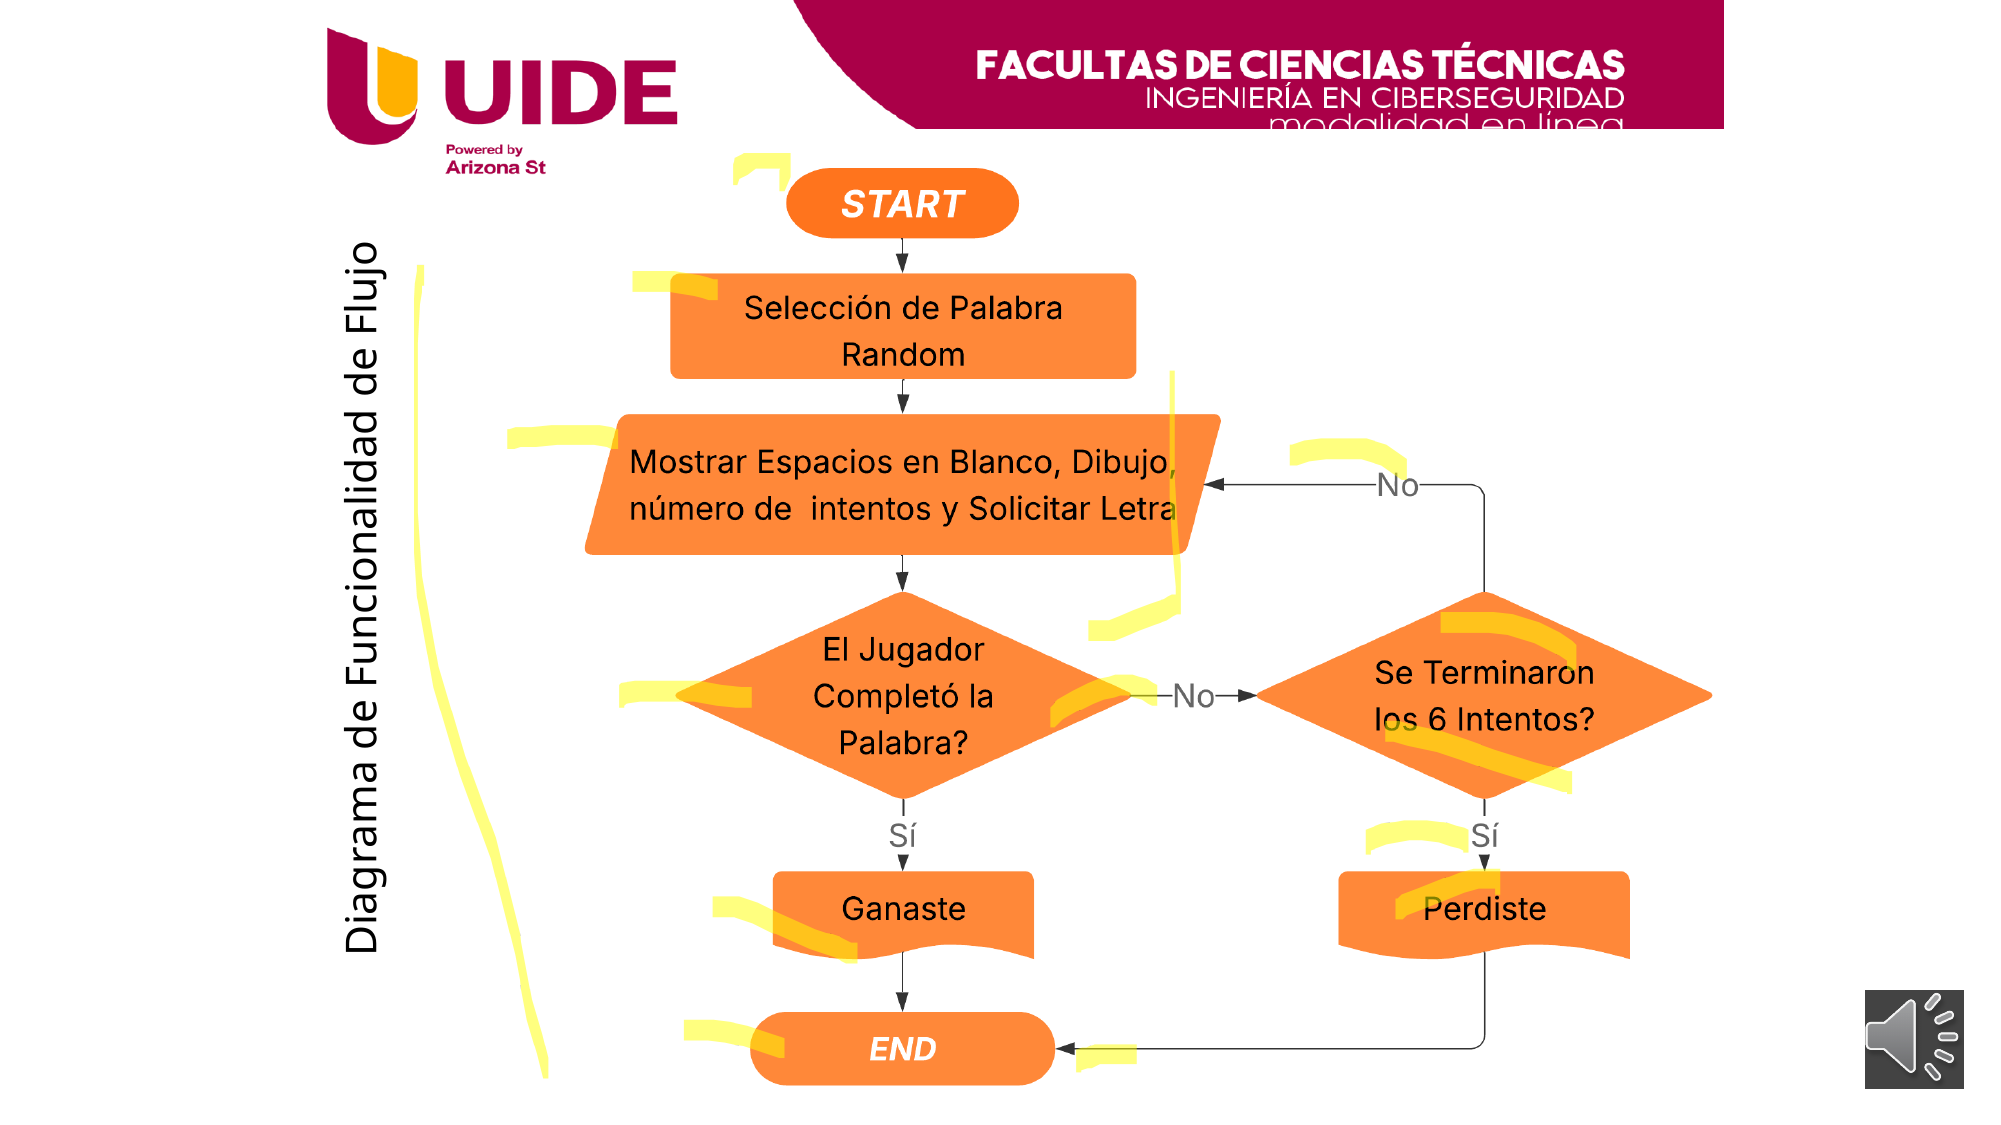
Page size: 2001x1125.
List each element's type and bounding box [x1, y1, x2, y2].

picture [95, 0, 1748, 1125]
picture [1864, 989, 1965, 1090]
